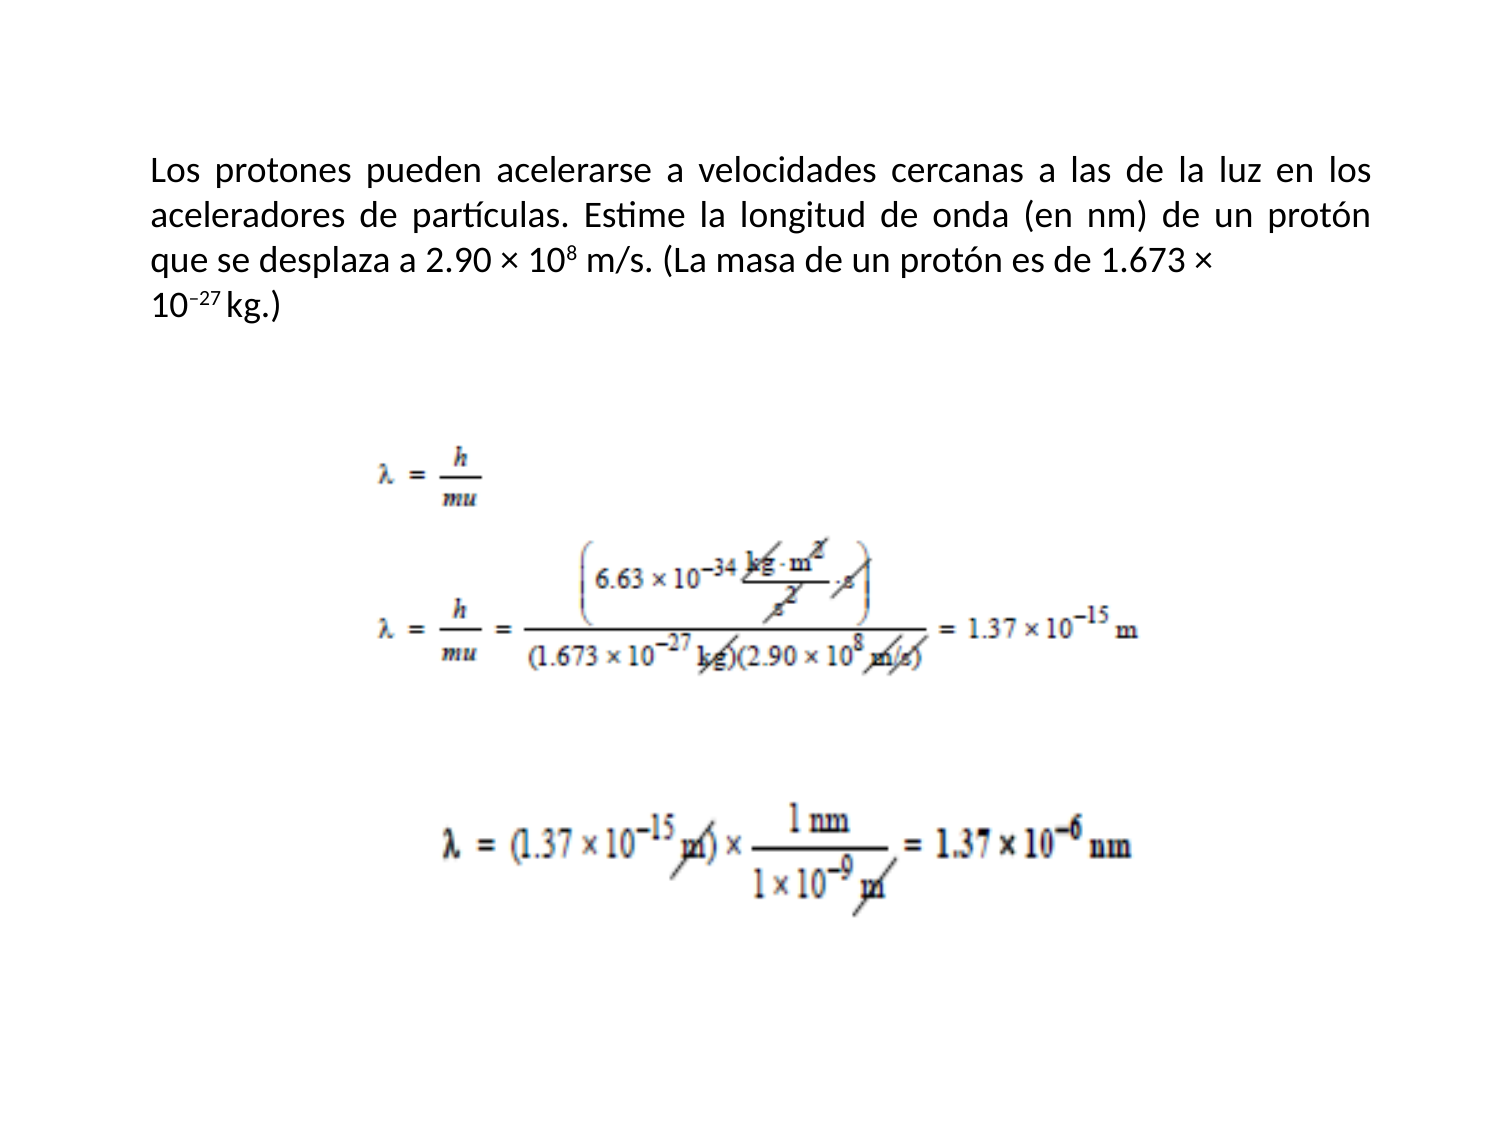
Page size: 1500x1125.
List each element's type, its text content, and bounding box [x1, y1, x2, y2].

picture [395, 786, 1203, 977]
text_box Los protones pueden acelerarse a velocidades cercanas a las de la luz en los aceleradores de partículas. Estime la longitud de onda (en nm) de un protón que se desplaza a 2.90 × 108 m/s. (La masa de un protón es de 1.673 × 10–27 kg.) [135, 137, 1388, 332]
picture [336, 432, 1270, 761]
